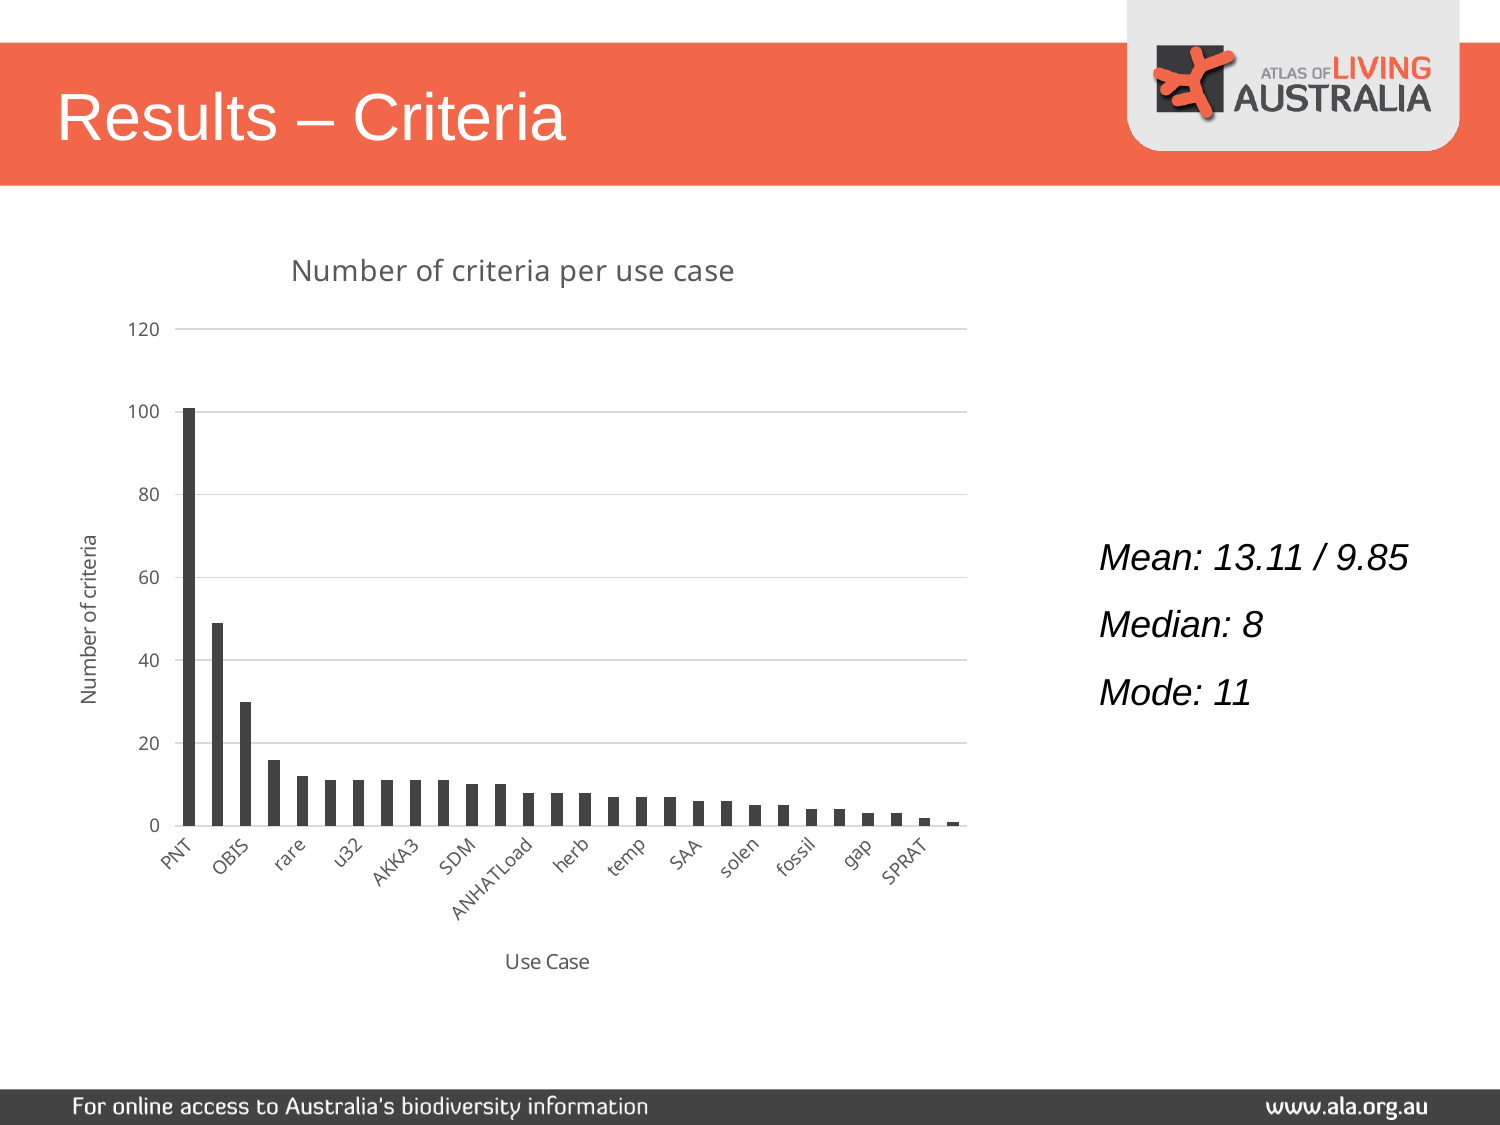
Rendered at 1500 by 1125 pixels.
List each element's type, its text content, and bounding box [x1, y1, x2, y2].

title Results – Criteria [40, 42, 1085, 185]
picture [1127, 0, 1460, 151]
text_box Mean: 13.11 / 9.85 Median: 8 Mode: 11 [1084, 502, 1433, 720]
picture [72, 1094, 1428, 1120]
chart [40, 217, 987, 1008]
